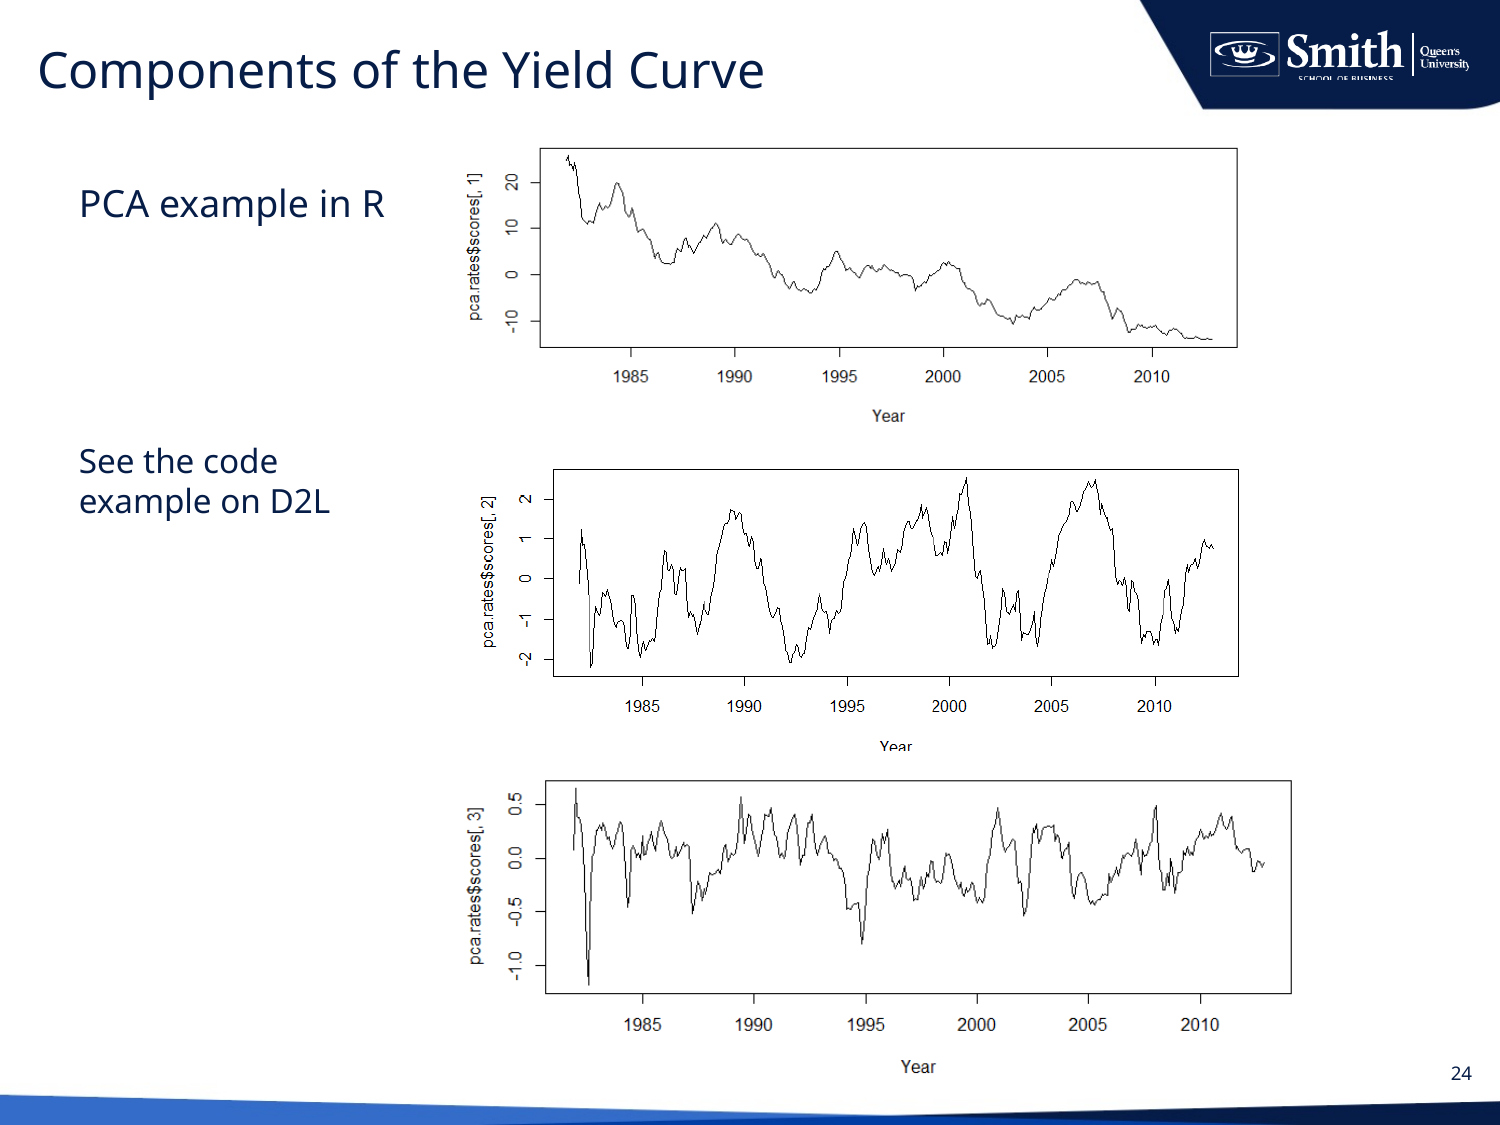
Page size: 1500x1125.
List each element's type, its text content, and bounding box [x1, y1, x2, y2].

text_box PCA example in R [64, 172, 445, 233]
picture [0, 0, 1500, 1125]
title Components of the Yield Curve [37, 34, 1092, 100]
text_box See the code example on D2L [64, 432, 357, 528]
